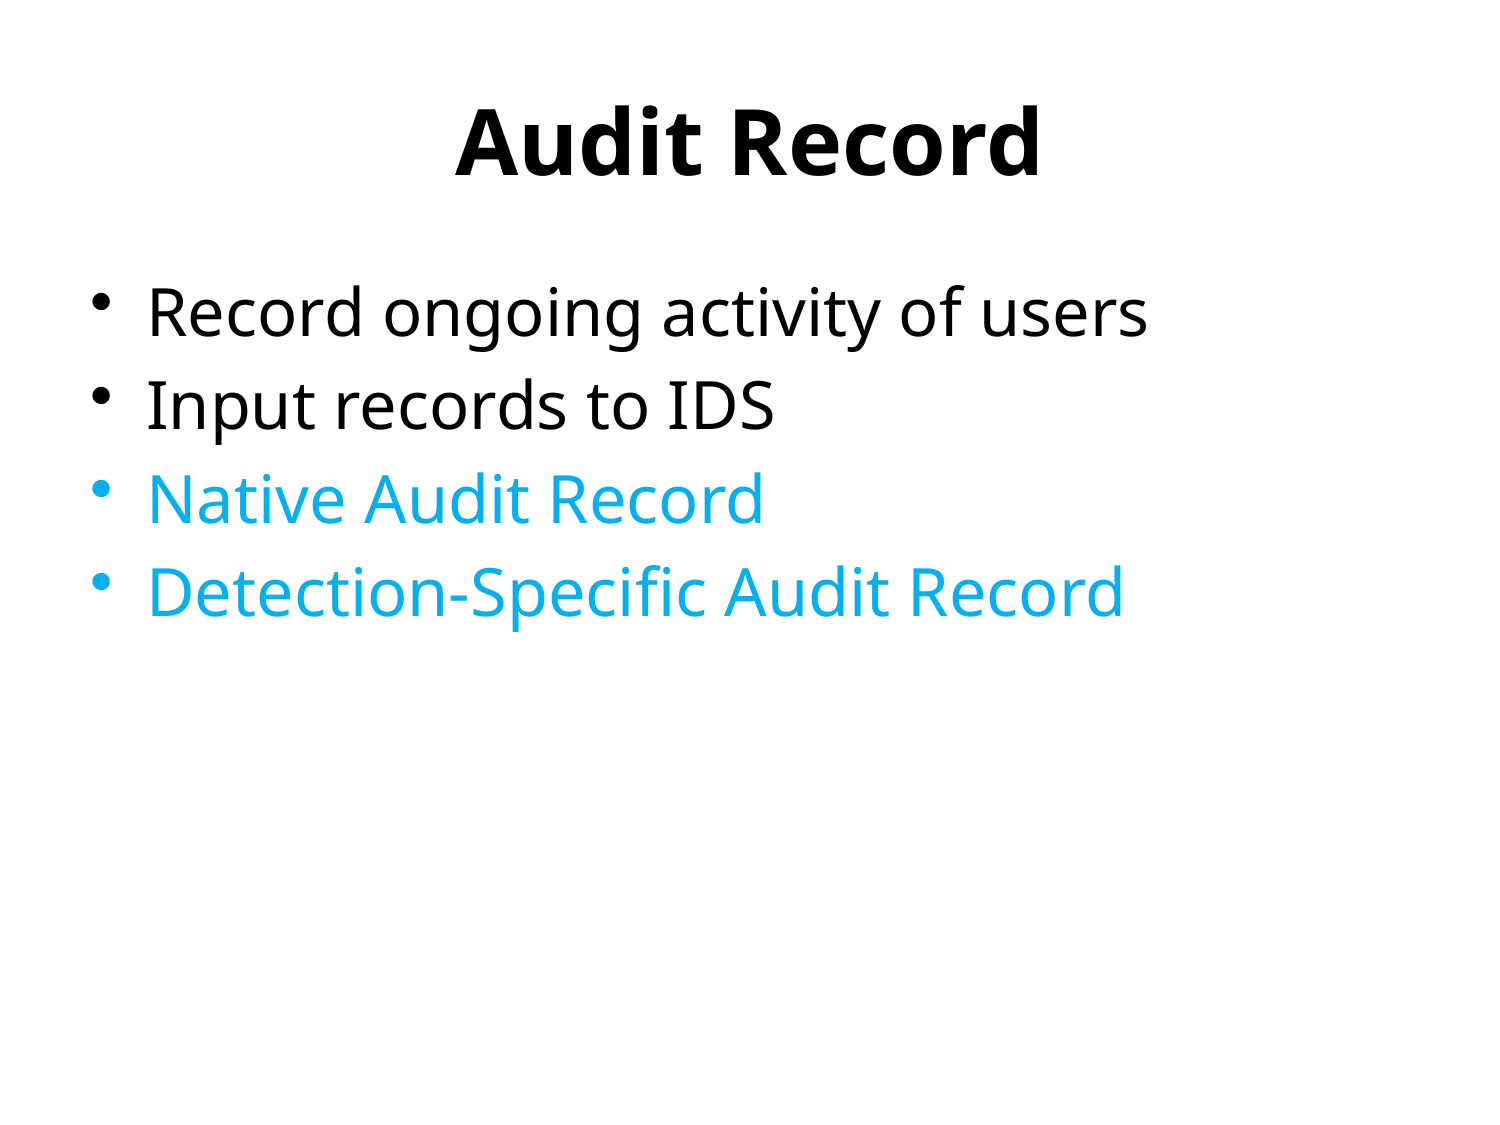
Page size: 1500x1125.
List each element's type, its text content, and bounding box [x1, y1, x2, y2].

title Audit Record [0, 45, 1500, 233]
list Record ongoing activity of users Input records to IDS Native Audit Record Detection-Specific Audit Record [75, 262, 1500, 1125]
